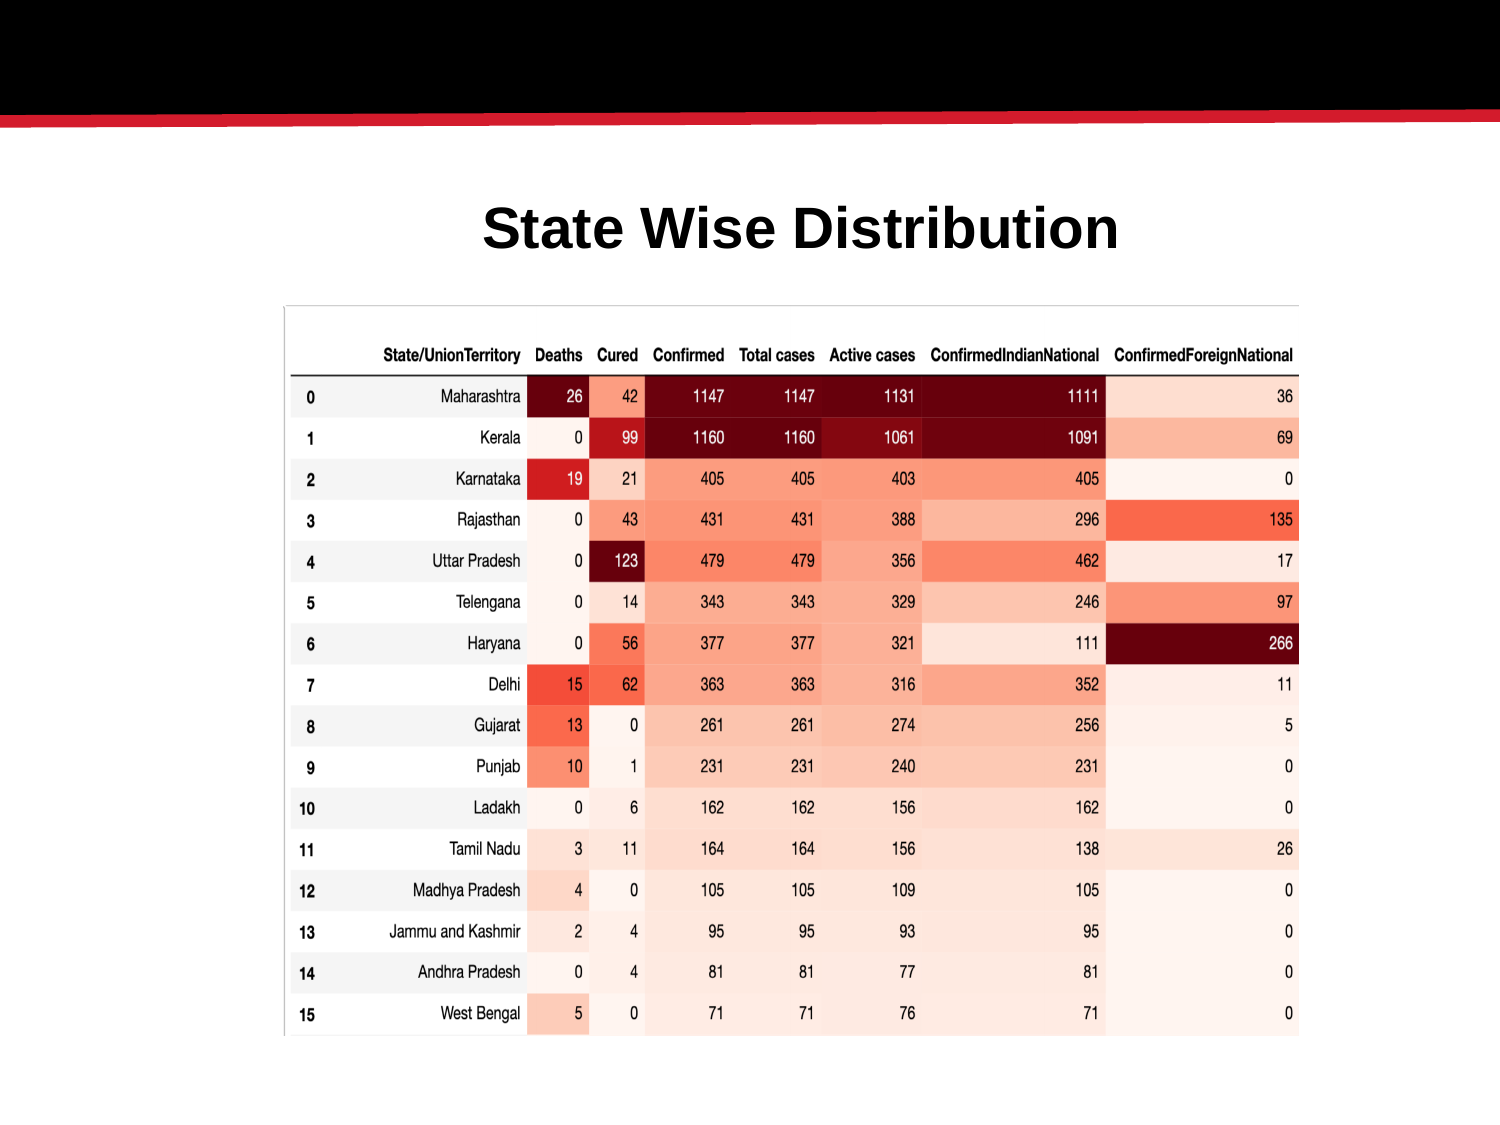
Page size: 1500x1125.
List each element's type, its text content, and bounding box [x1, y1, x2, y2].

title State Wise Distribution [444, 54, 1142, 303]
picture [283, 304, 1300, 1037]
picture [1142, 10, 1483, 121]
